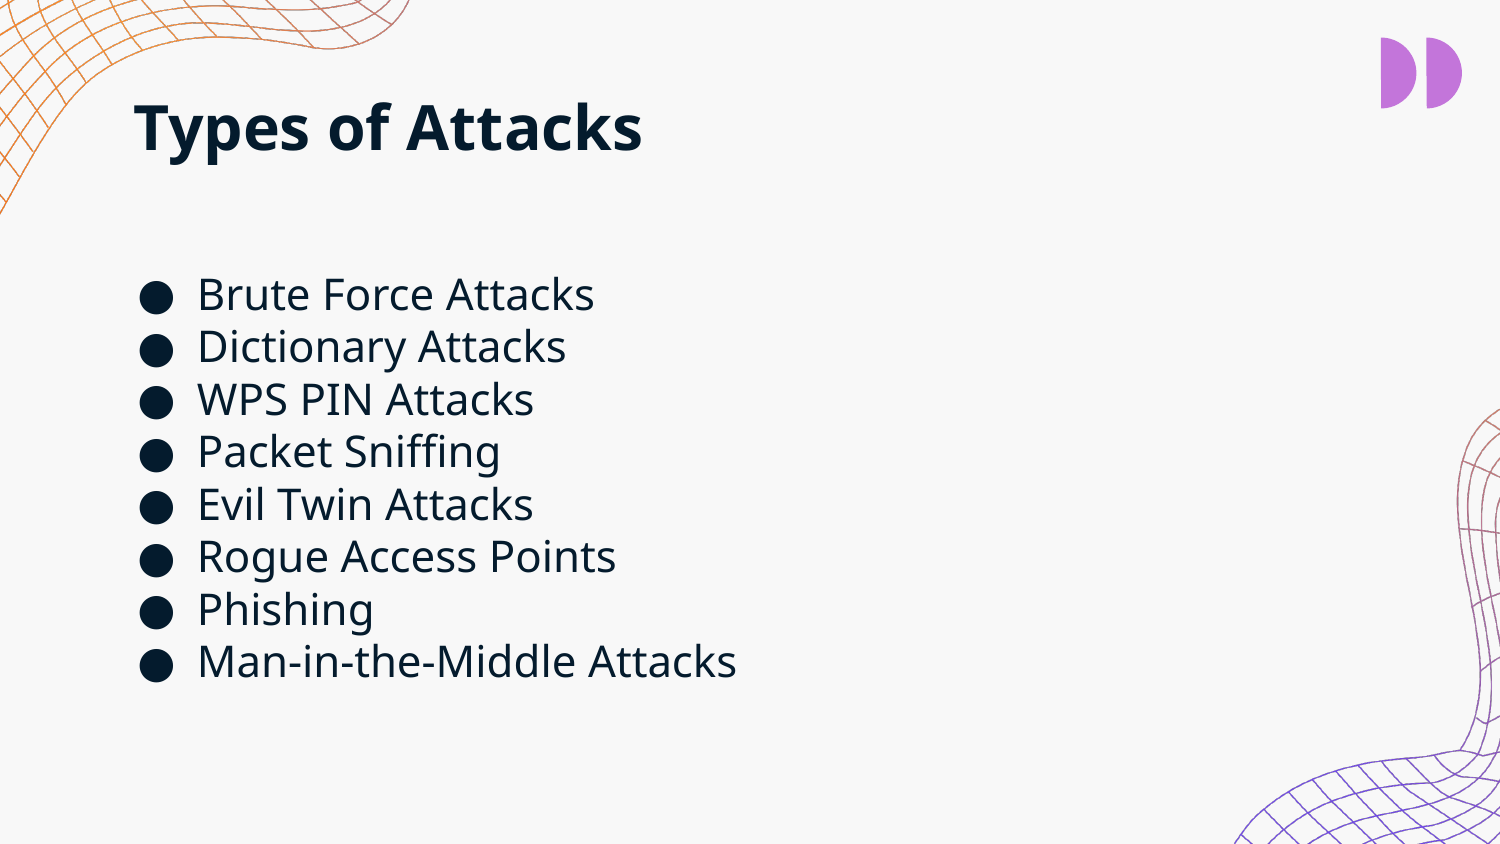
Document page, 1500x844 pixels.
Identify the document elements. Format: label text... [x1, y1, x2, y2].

text_box Brute Force Attacks Dictionary Attacks WPS PIN Attacks Packet Sniffing Evil Twin Attacks Rogue Access Points Phishing Man-in-the-Middle Attacks [106, 251, 1394, 729]
title Types of Attacks [118, 72, 1382, 167]
picture [1153, 385, 1500, 844]
picture [0, 0, 505, 222]
